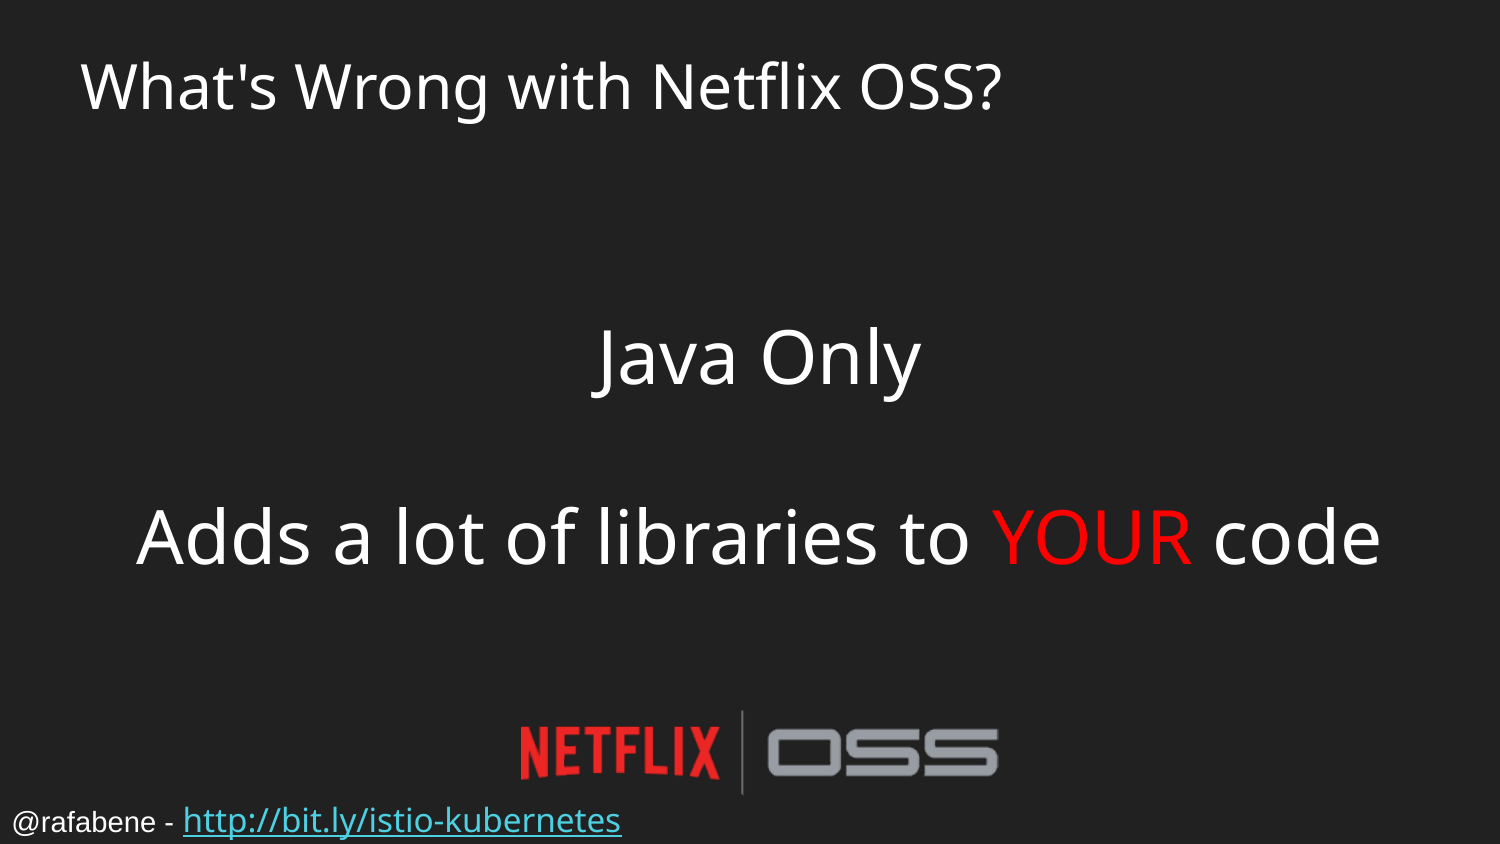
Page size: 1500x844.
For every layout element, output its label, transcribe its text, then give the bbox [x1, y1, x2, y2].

picture [520, 672, 999, 834]
text_box Java Only Adds a lot of libraries to YOUR code [0, 294, 1500, 486]
title What's Wrong with Netflix OSS? [65, 7, 1360, 171]
